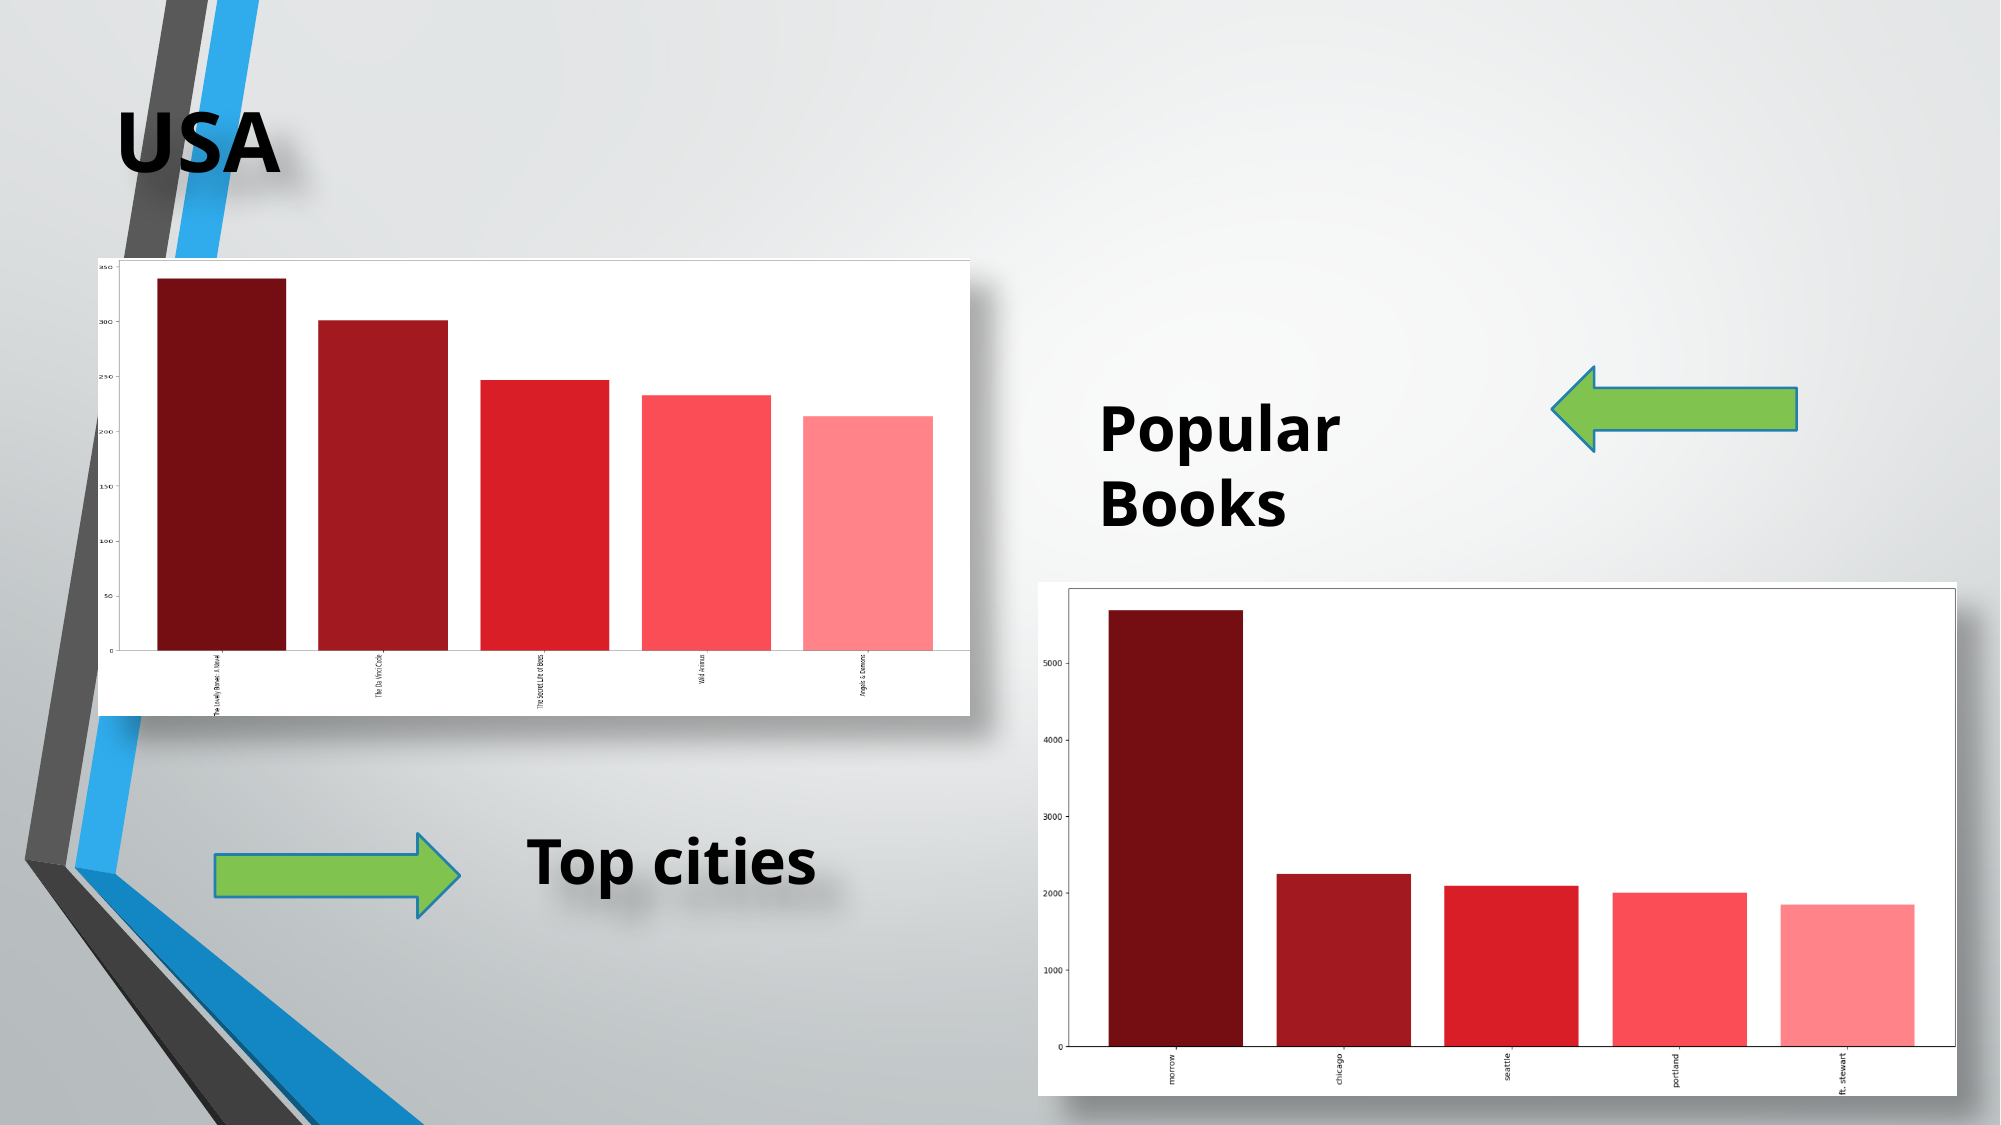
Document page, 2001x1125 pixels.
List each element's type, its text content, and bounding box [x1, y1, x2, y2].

picture [1037, 582, 1957, 1096]
text_box [213, 832, 461, 920]
text_box [1550, 365, 1798, 453]
title USA [99, 45, 1172, 233]
text_box Popular Books [1083, 381, 1499, 547]
text_box Top cities [511, 815, 915, 905]
picture [98, 258, 971, 717]
